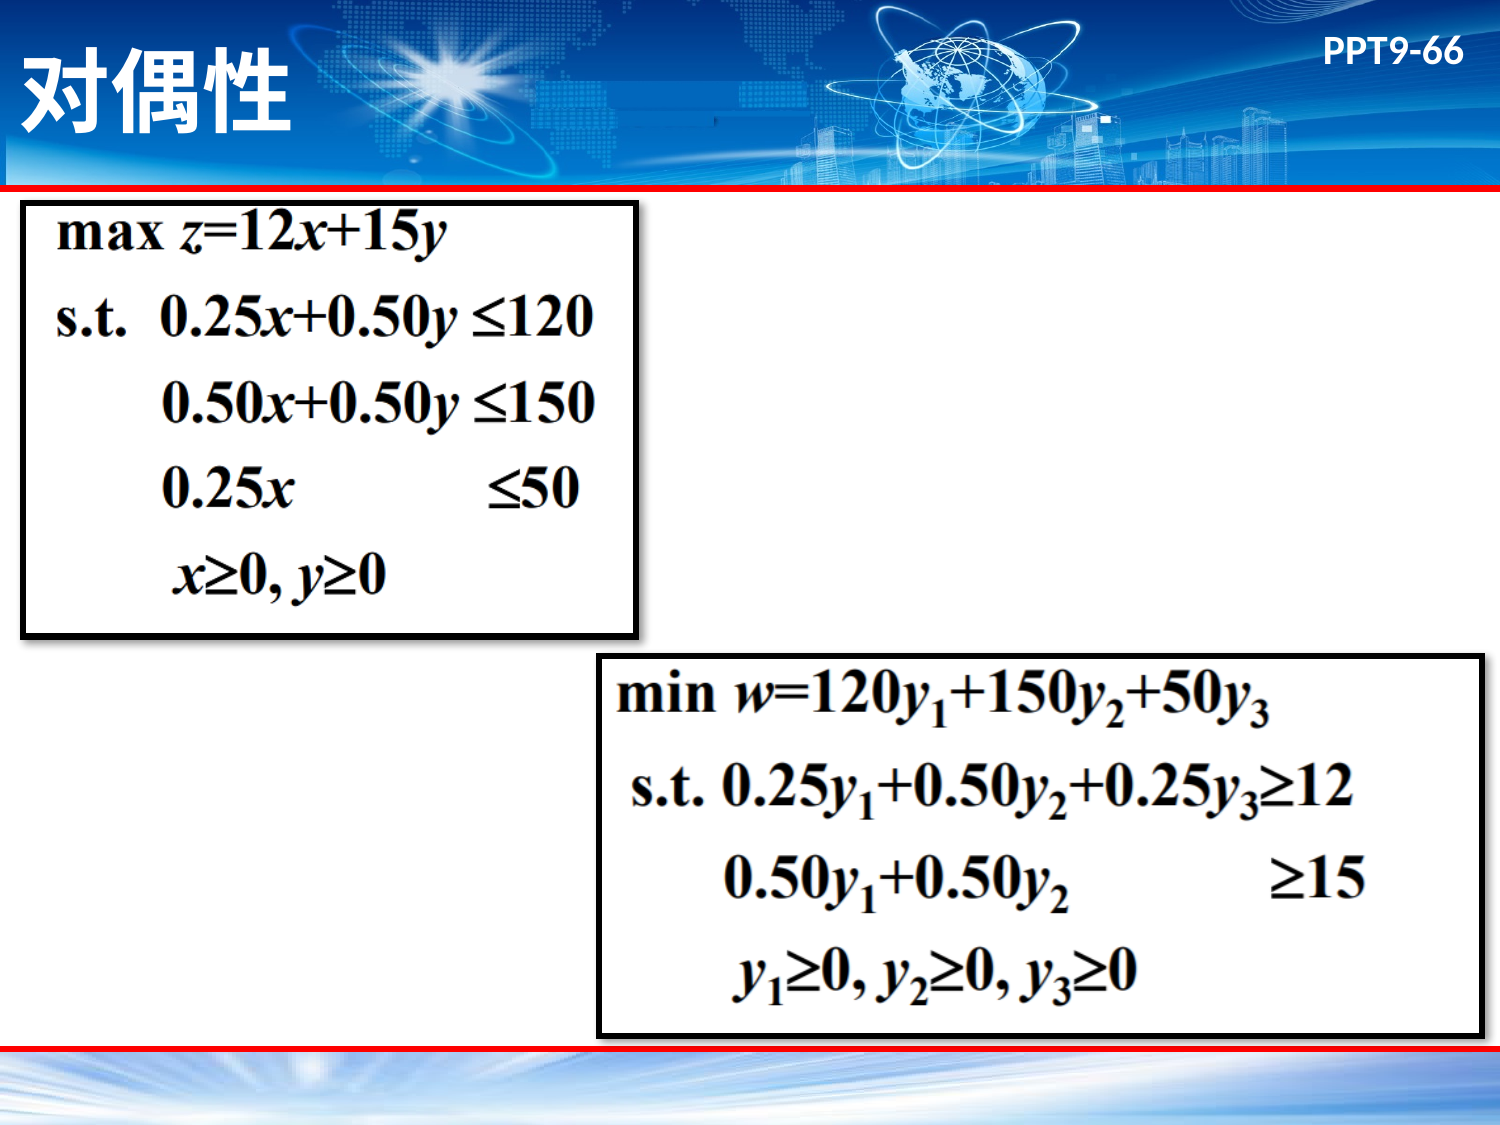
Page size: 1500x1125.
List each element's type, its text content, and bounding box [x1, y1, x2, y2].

picture [0, 1052, 1500, 1125]
picture [0, 0, 1500, 185]
picture [602, 659, 1480, 1033]
picture [26, 205, 634, 634]
title 对偶性 [3, 2, 1500, 189]
